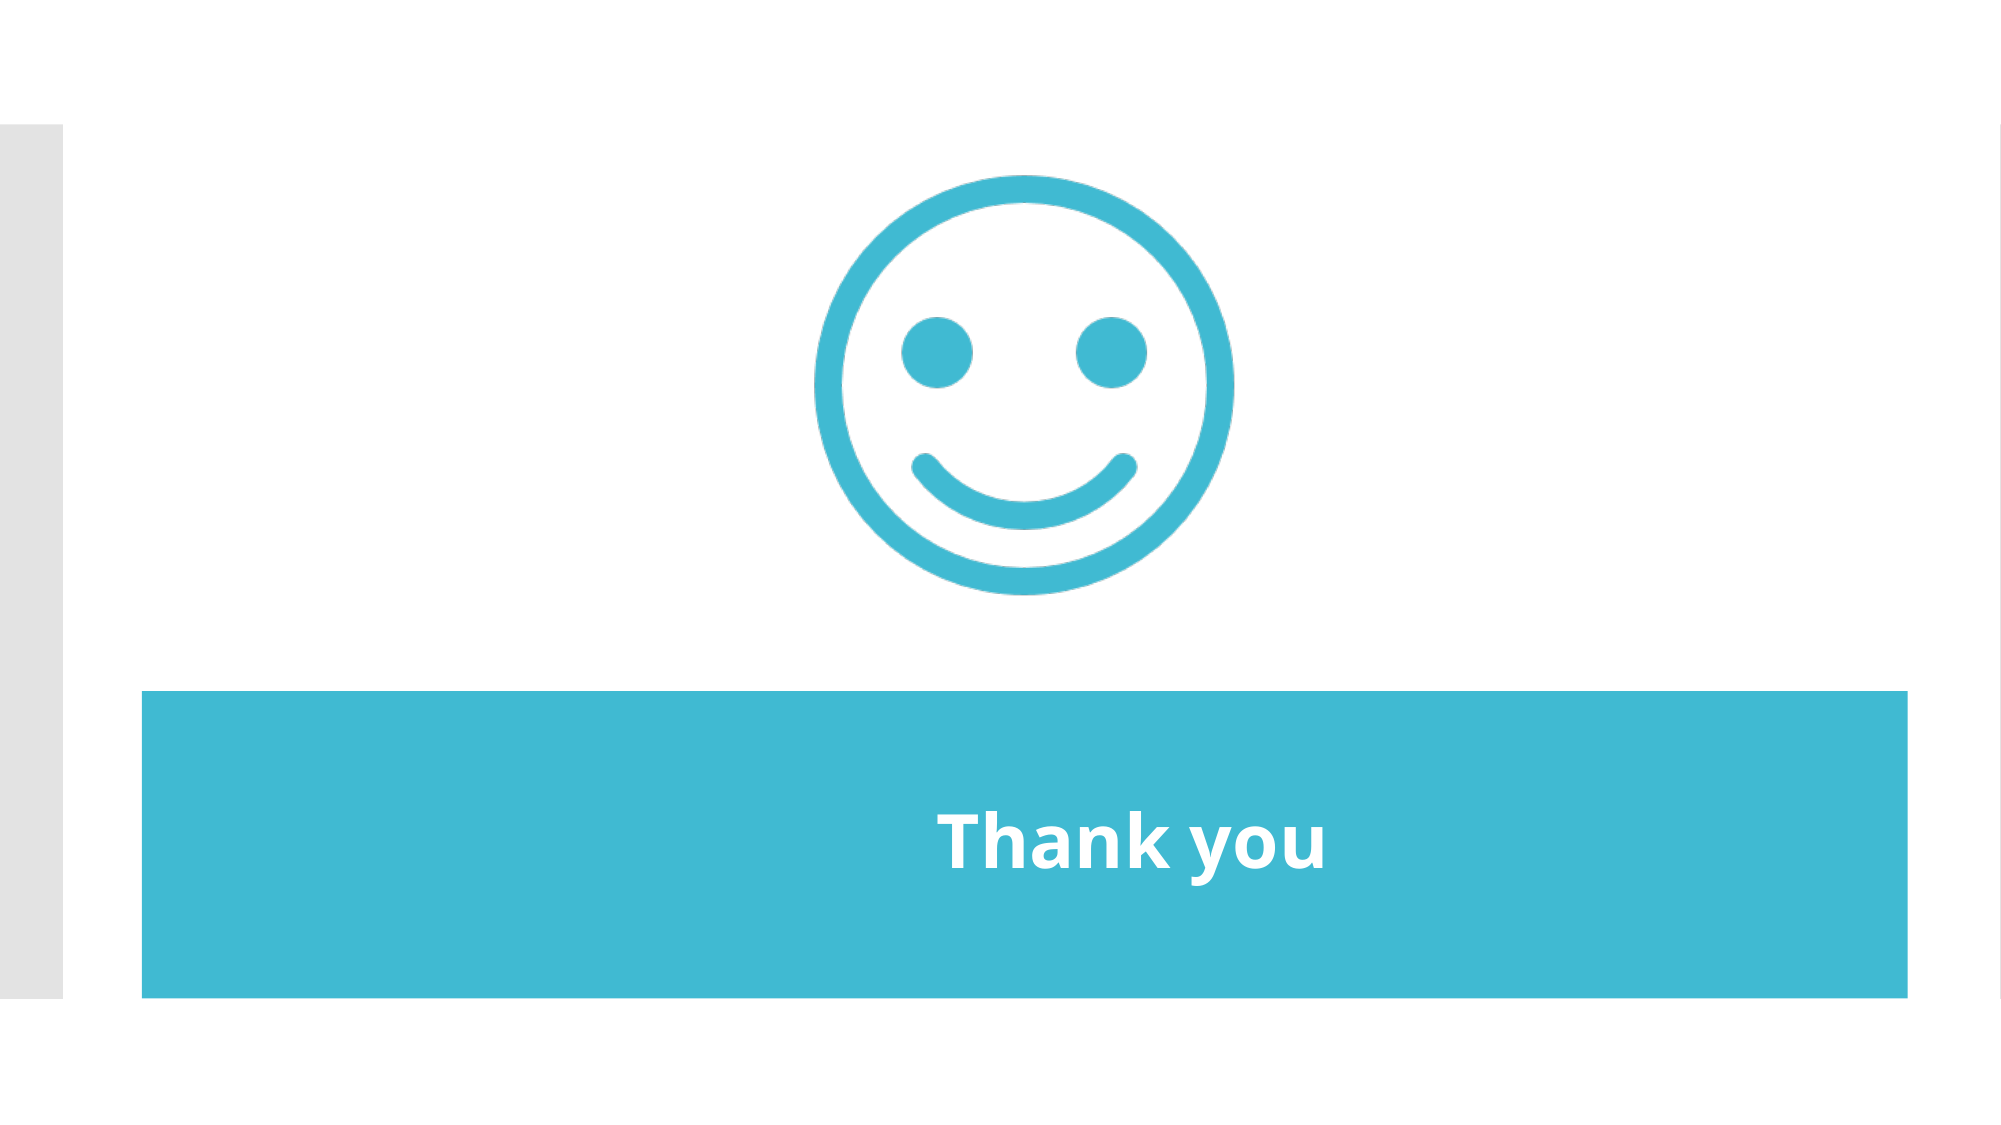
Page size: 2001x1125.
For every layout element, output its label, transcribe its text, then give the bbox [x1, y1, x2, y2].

text_box [0, 0, 2000, 1125]
list Thank you [891, 719, 1875, 970]
text_box [141, 690, 1909, 999]
text_box [0, 124, 64, 1000]
picture [763, 123, 1287, 648]
